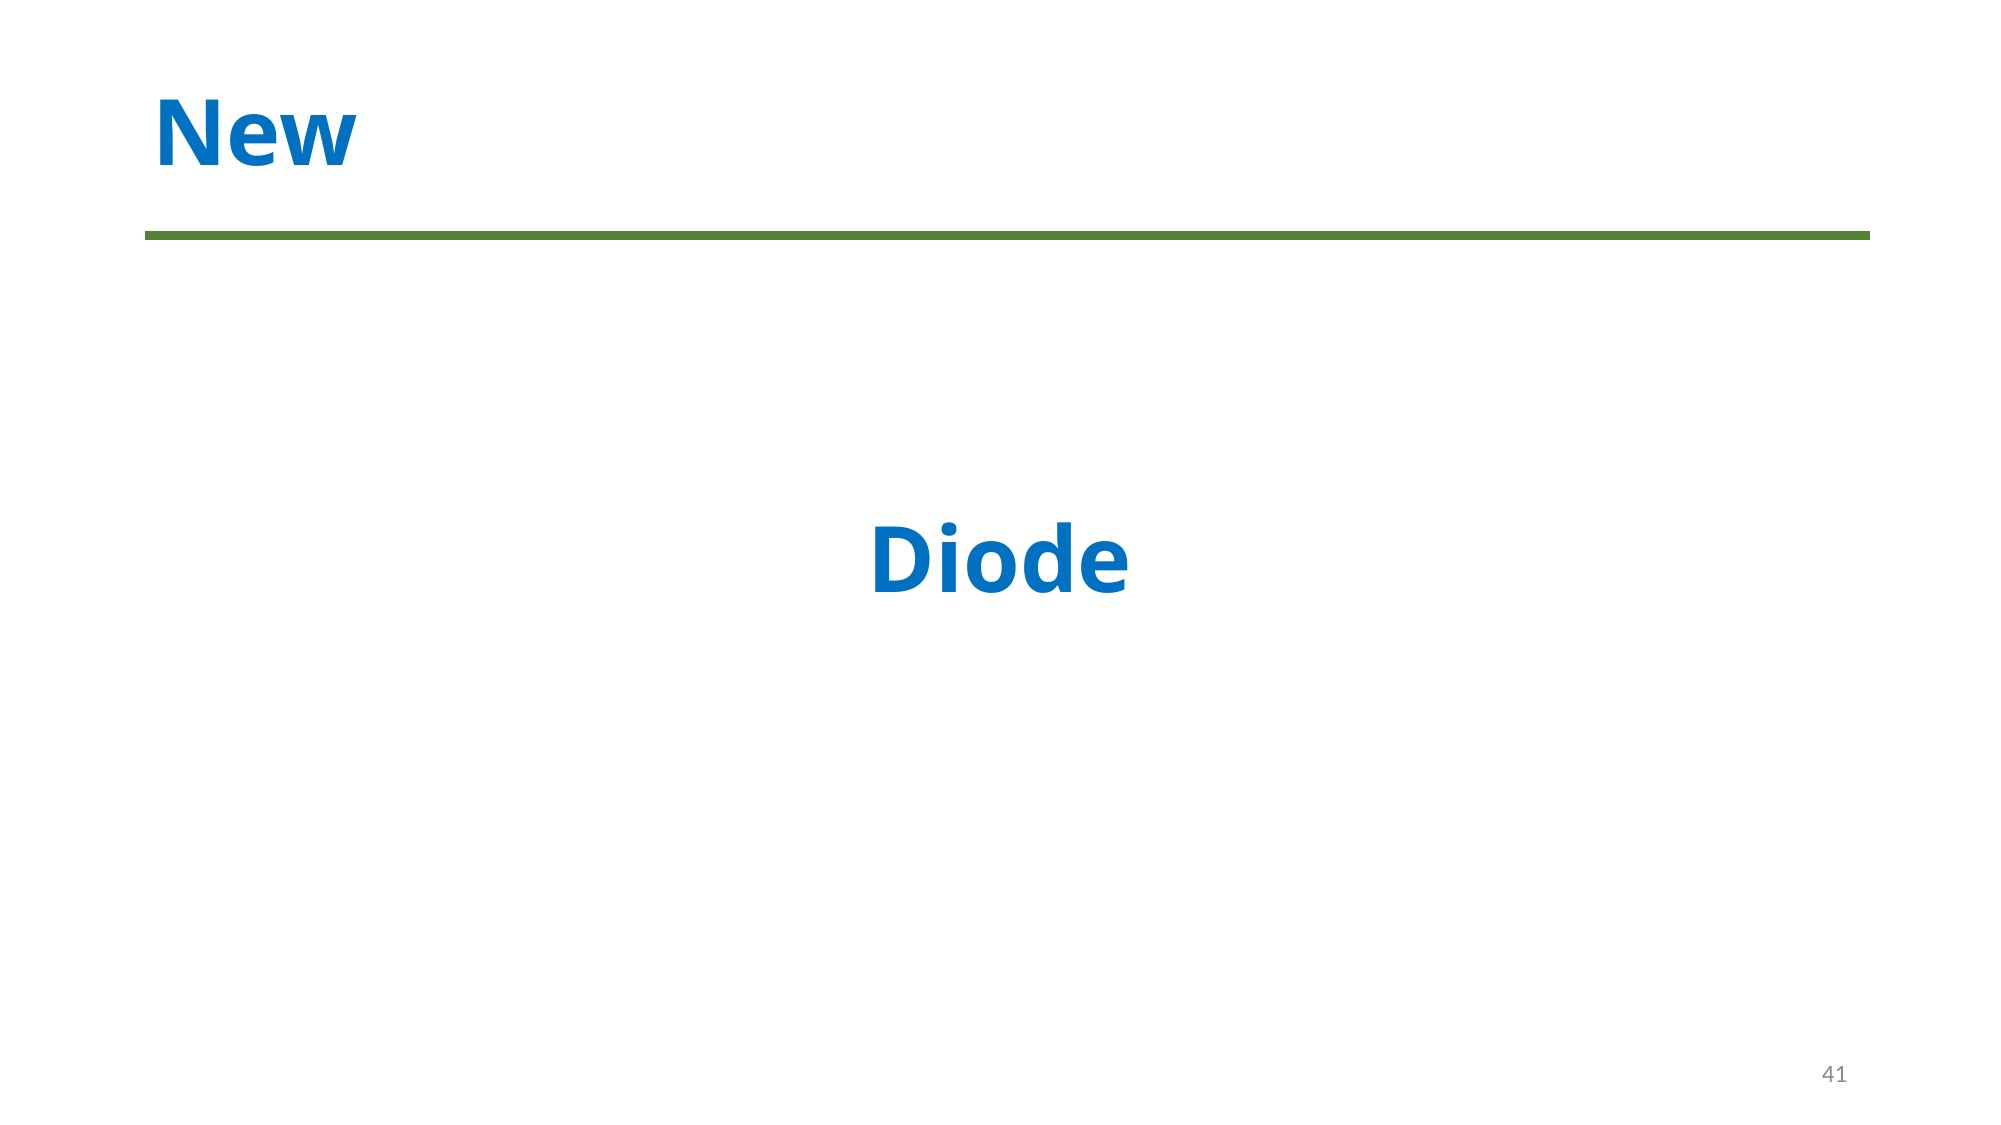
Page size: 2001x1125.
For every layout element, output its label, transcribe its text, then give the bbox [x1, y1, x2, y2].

text_box New [137, 59, 1863, 212]
title Diode [137, 453, 1863, 672]
slide_number 41 [1412, 1042, 1863, 1103]
